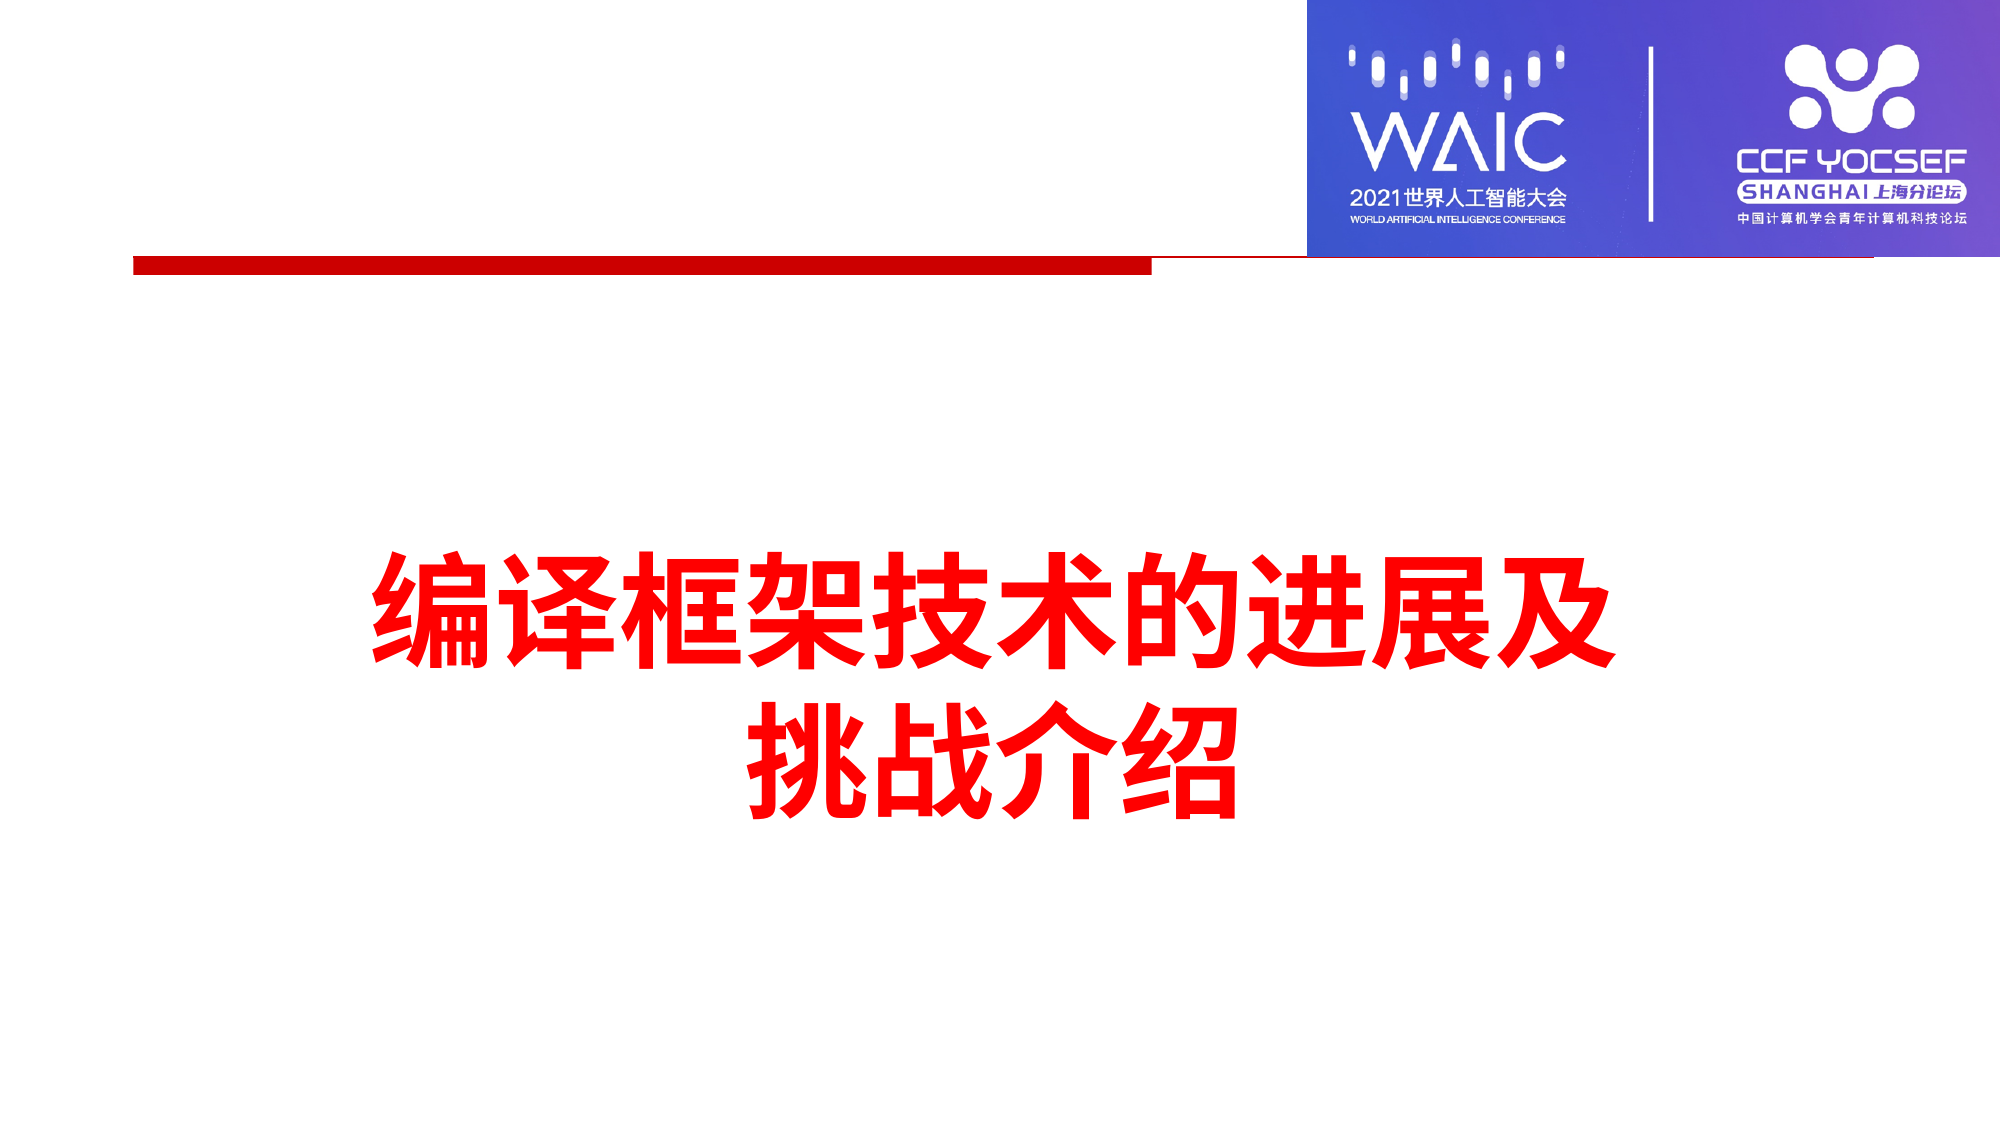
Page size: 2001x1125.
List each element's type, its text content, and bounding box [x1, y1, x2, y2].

picture [1306, 0, 2000, 257]
text_box 编译框架技术的进展及挑战介绍 [338, 525, 1651, 963]
